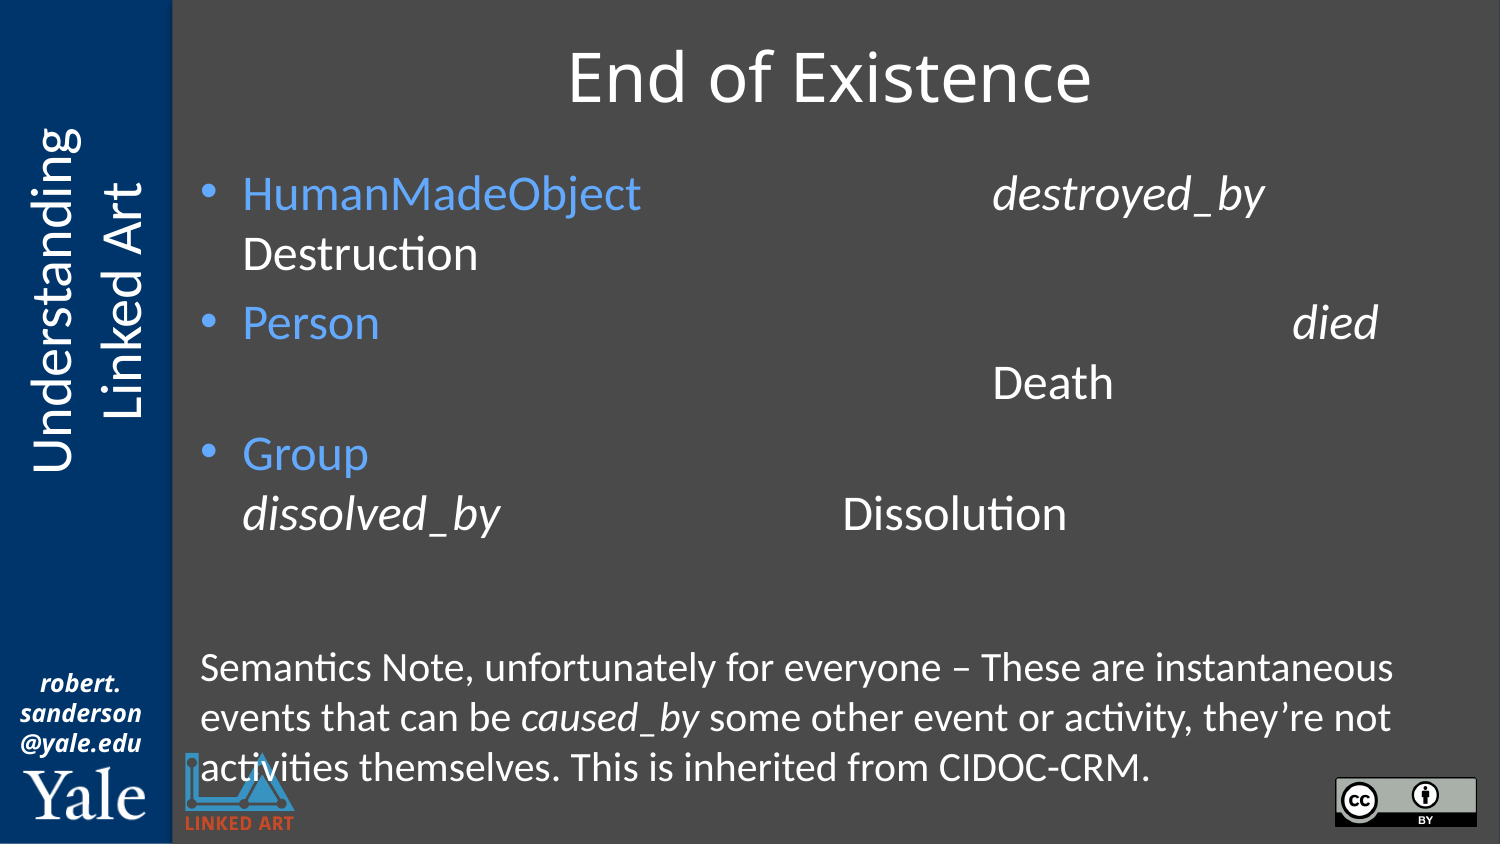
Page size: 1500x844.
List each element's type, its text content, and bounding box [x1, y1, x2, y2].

picture [1335, 803, 1477, 827]
list HumanMadeObject destroyed_by Destruction Person died Death Group dissolved_by Dissolution Semantics Note, unfortunately for everyone – These are instantaneous events that can be caused_by some other event or activity, they’re not activities themselves. This is inherited from CIDOC-CRM. [185, 152, 1477, 803]
picture [23, 731, 149, 844]
picture [184, 752, 295, 844]
title End of Existence [183, 9, 1477, 141]
